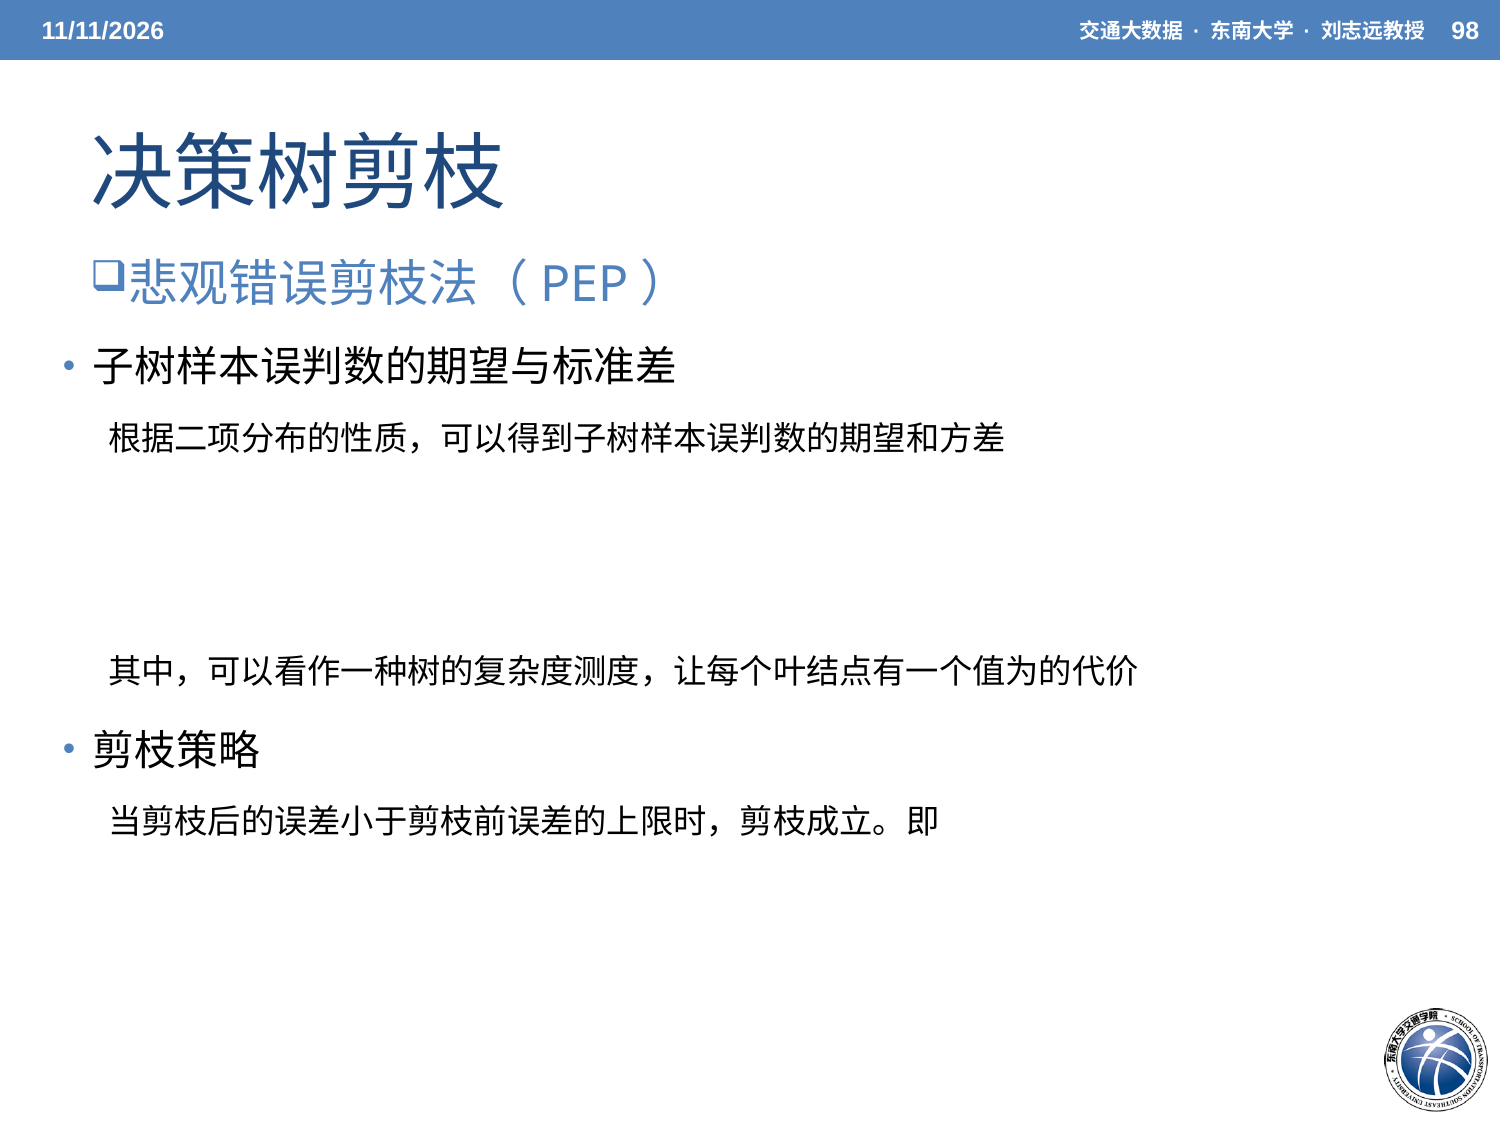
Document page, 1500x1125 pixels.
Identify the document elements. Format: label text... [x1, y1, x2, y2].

picture [1384, 1008, 1489, 1112]
slide_number 98 [1436, 2, 1500, 58]
title 决策树剪枝 [75, 87, 1425, 250]
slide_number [26, 2, 502, 58]
footer 交通大数据 · 东南大学 · 刘志远教授 [647, 2, 1436, 58]
text_box 悲观错误剪枝法（PEP） [74, 214, 1271, 321]
